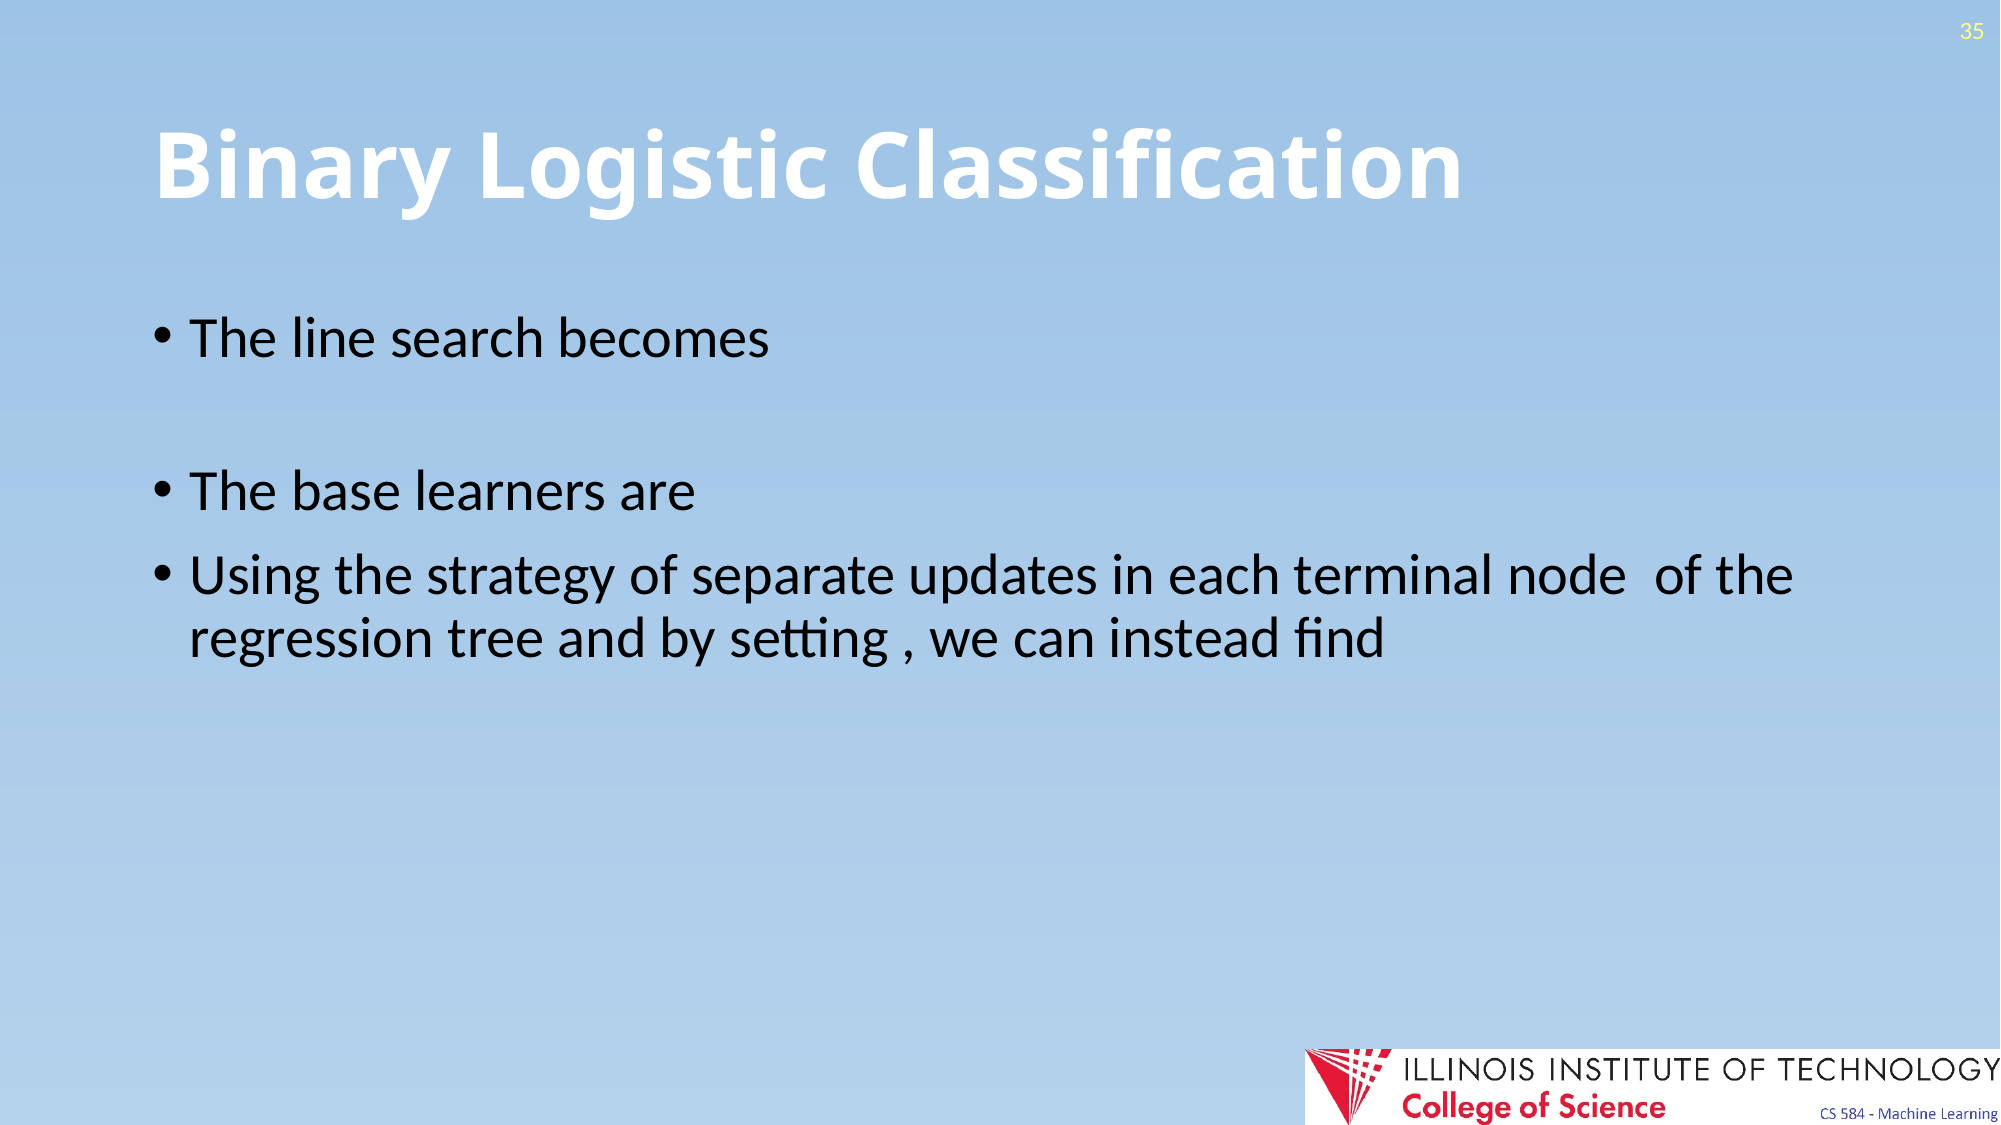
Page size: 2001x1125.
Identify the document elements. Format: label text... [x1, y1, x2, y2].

picture [1305, 1049, 2000, 1125]
slide_number 35 [1550, 0, 2000, 60]
title Binary Logistic Classification [137, 59, 1863, 278]
